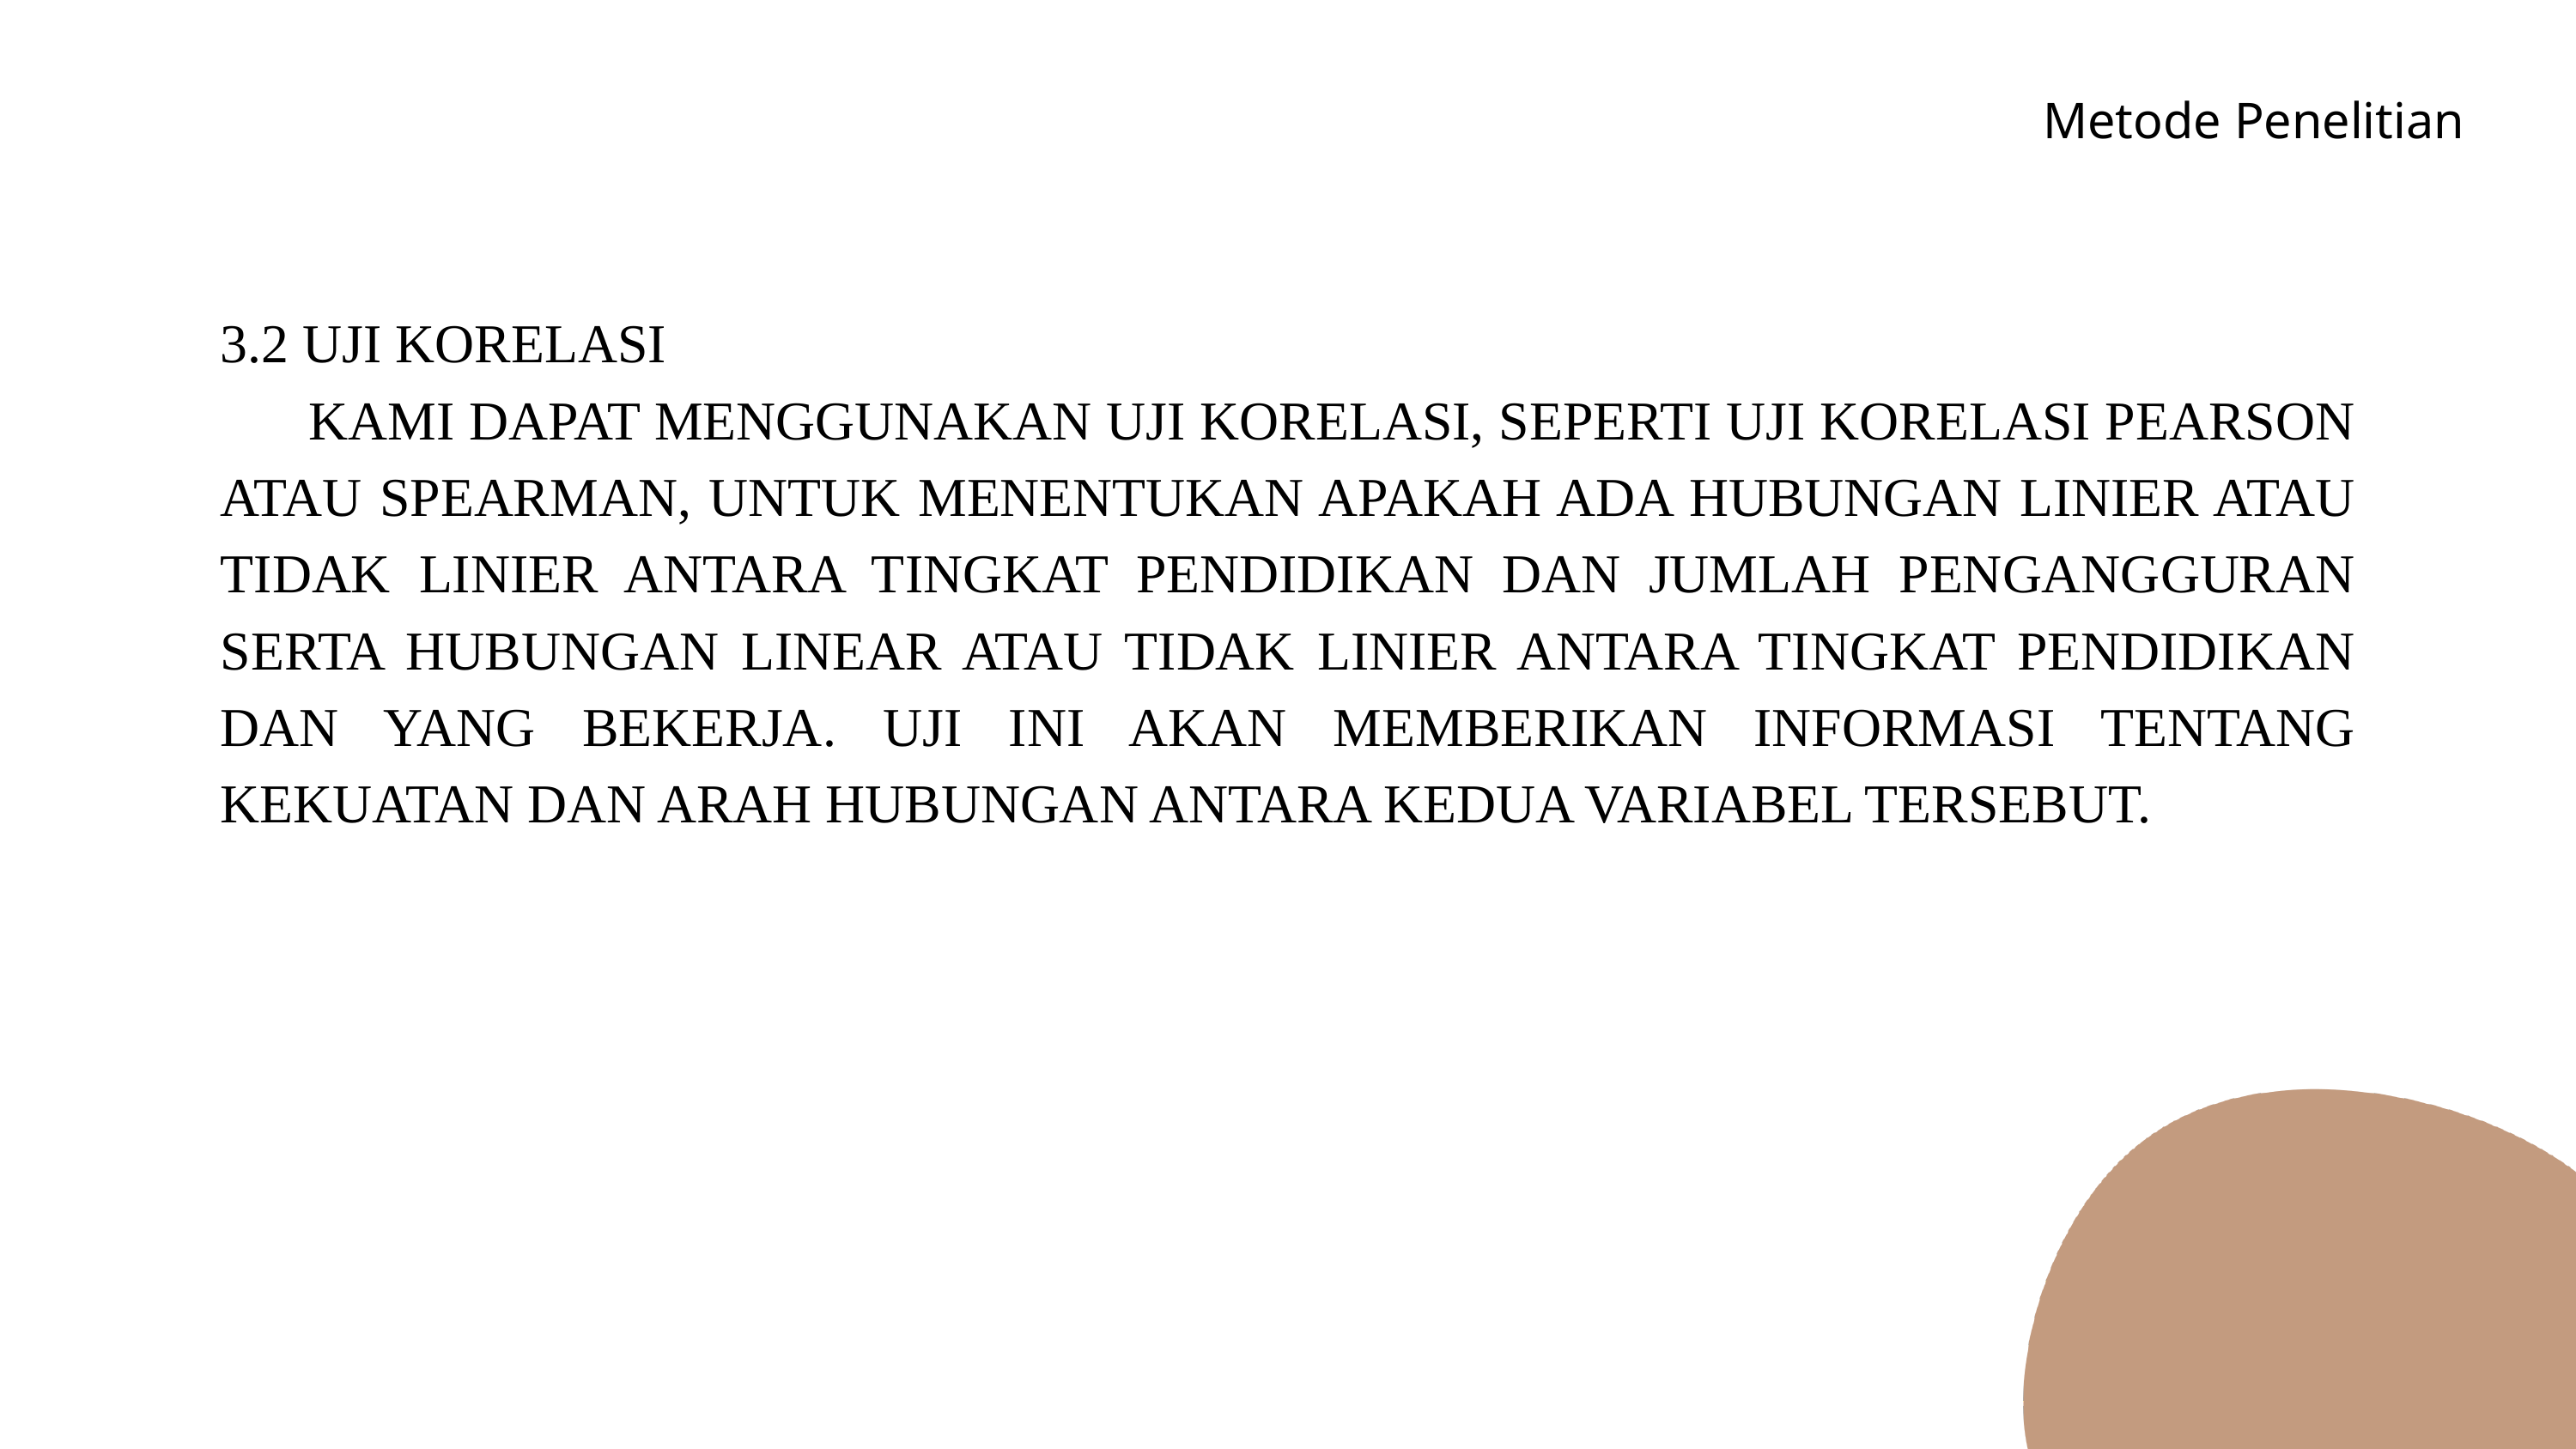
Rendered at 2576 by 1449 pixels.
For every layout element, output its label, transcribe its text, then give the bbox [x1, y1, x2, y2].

text_box 3.2 UJI KORELASI KAMI DAPAT MENGGUNAKAN UJI KORELASI, SEPERTI UJI KORELASI PEARSON ATAU SPEARMAN, UNTUK MENENTUKAN APAKAH ADA HUBUNGAN LINIER ATAU TIDAK LINIER ANTARA TINGKAT PENDIDIKAN DAN JUMLAH PENGANGGURAN SERTA HUBUNGAN LINEAR ATAU TIDAK LINIER ANTARA TINGKAT PENDIDIKAN DAN YANG BEKERJA. UJI INI AKAN MEMBERIKAN INFORMASI TENTANG KEKUATAN DAN ARAH HUBUNGAN ANTARA KEDUA VARIABEL TERSEBUT. [220, 297, 2355, 834]
text_box [2018, 1082, 2576, 1449]
text_box Metode Penelitian [2032, 79, 2476, 149]
